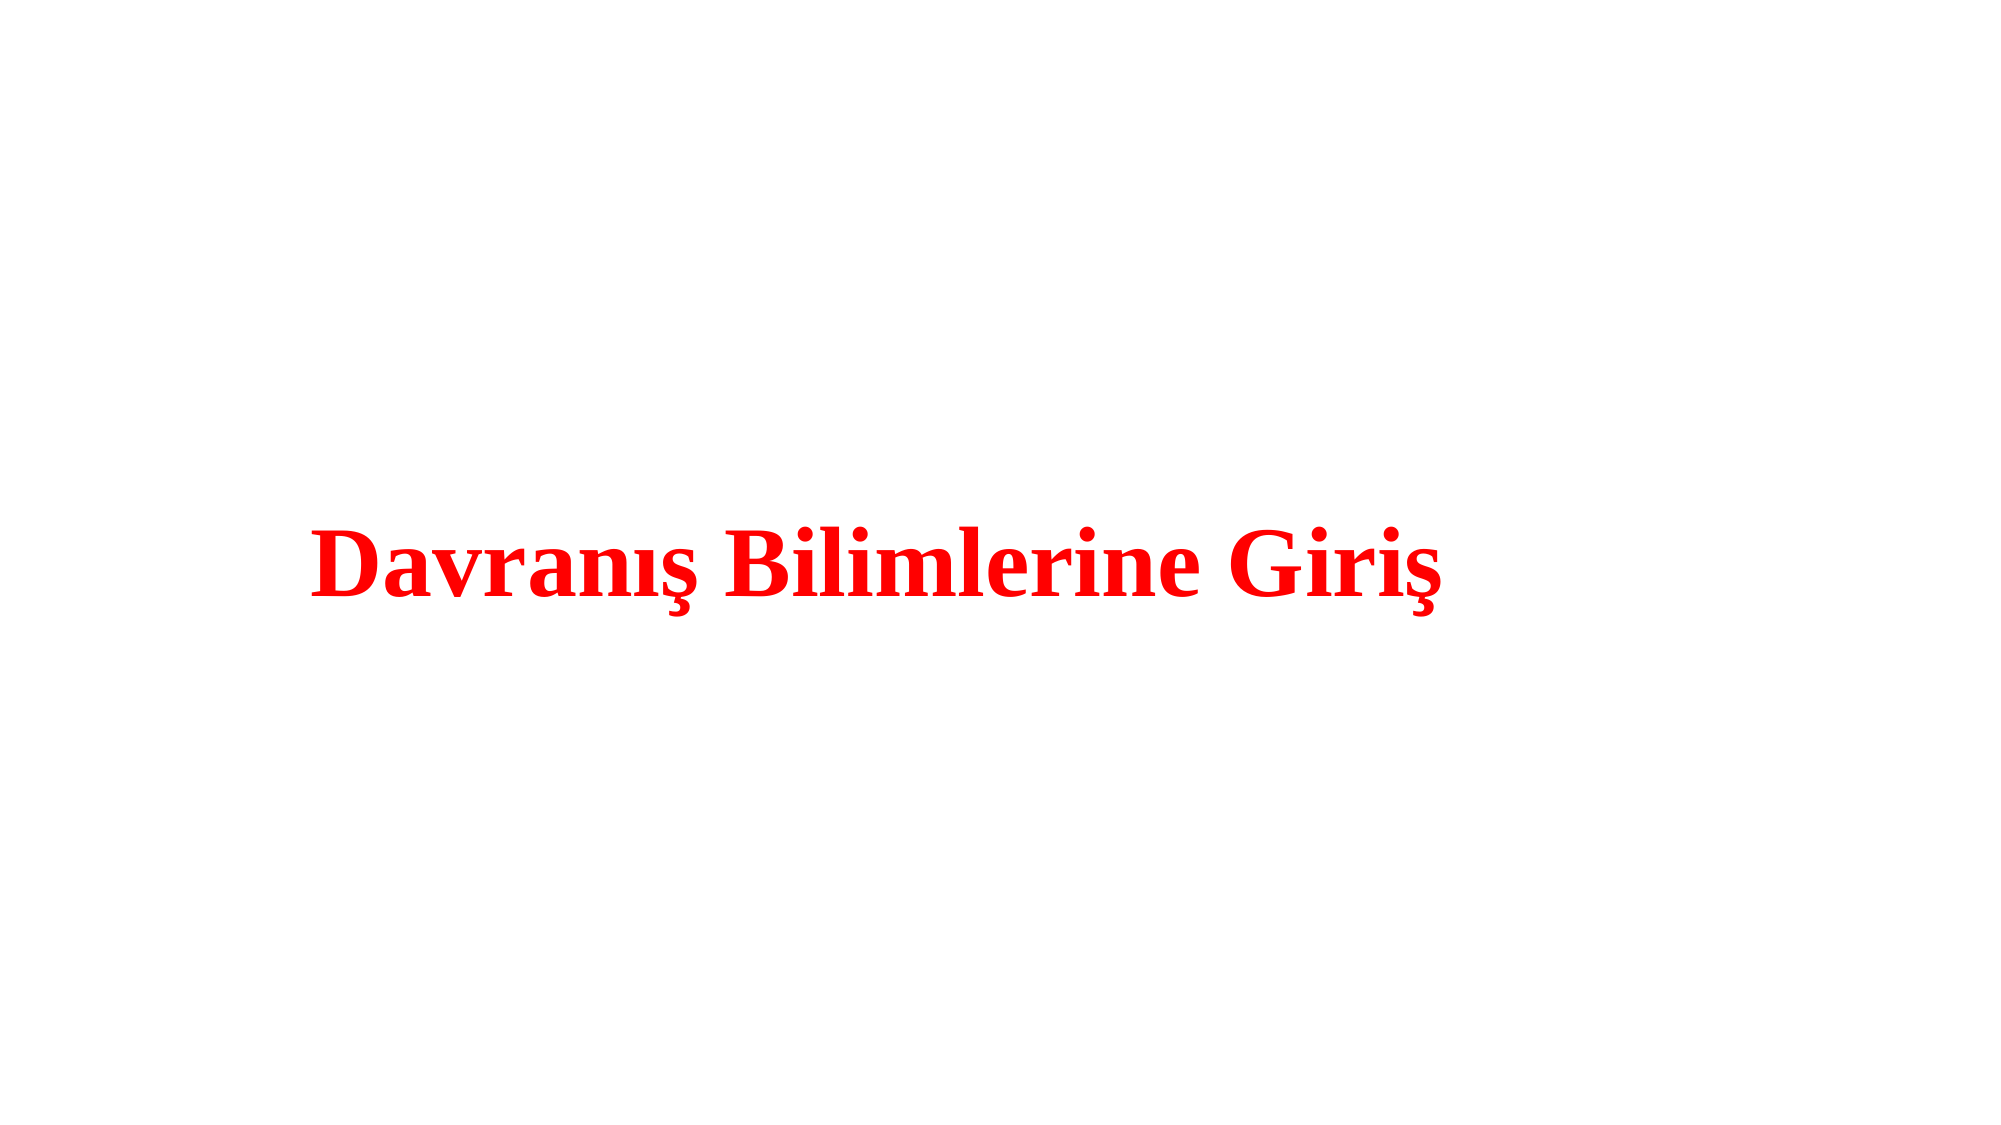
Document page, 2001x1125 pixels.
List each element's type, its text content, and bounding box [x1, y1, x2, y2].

title Davranış Bilimlerine Giriş [308, 460, 1695, 651]
